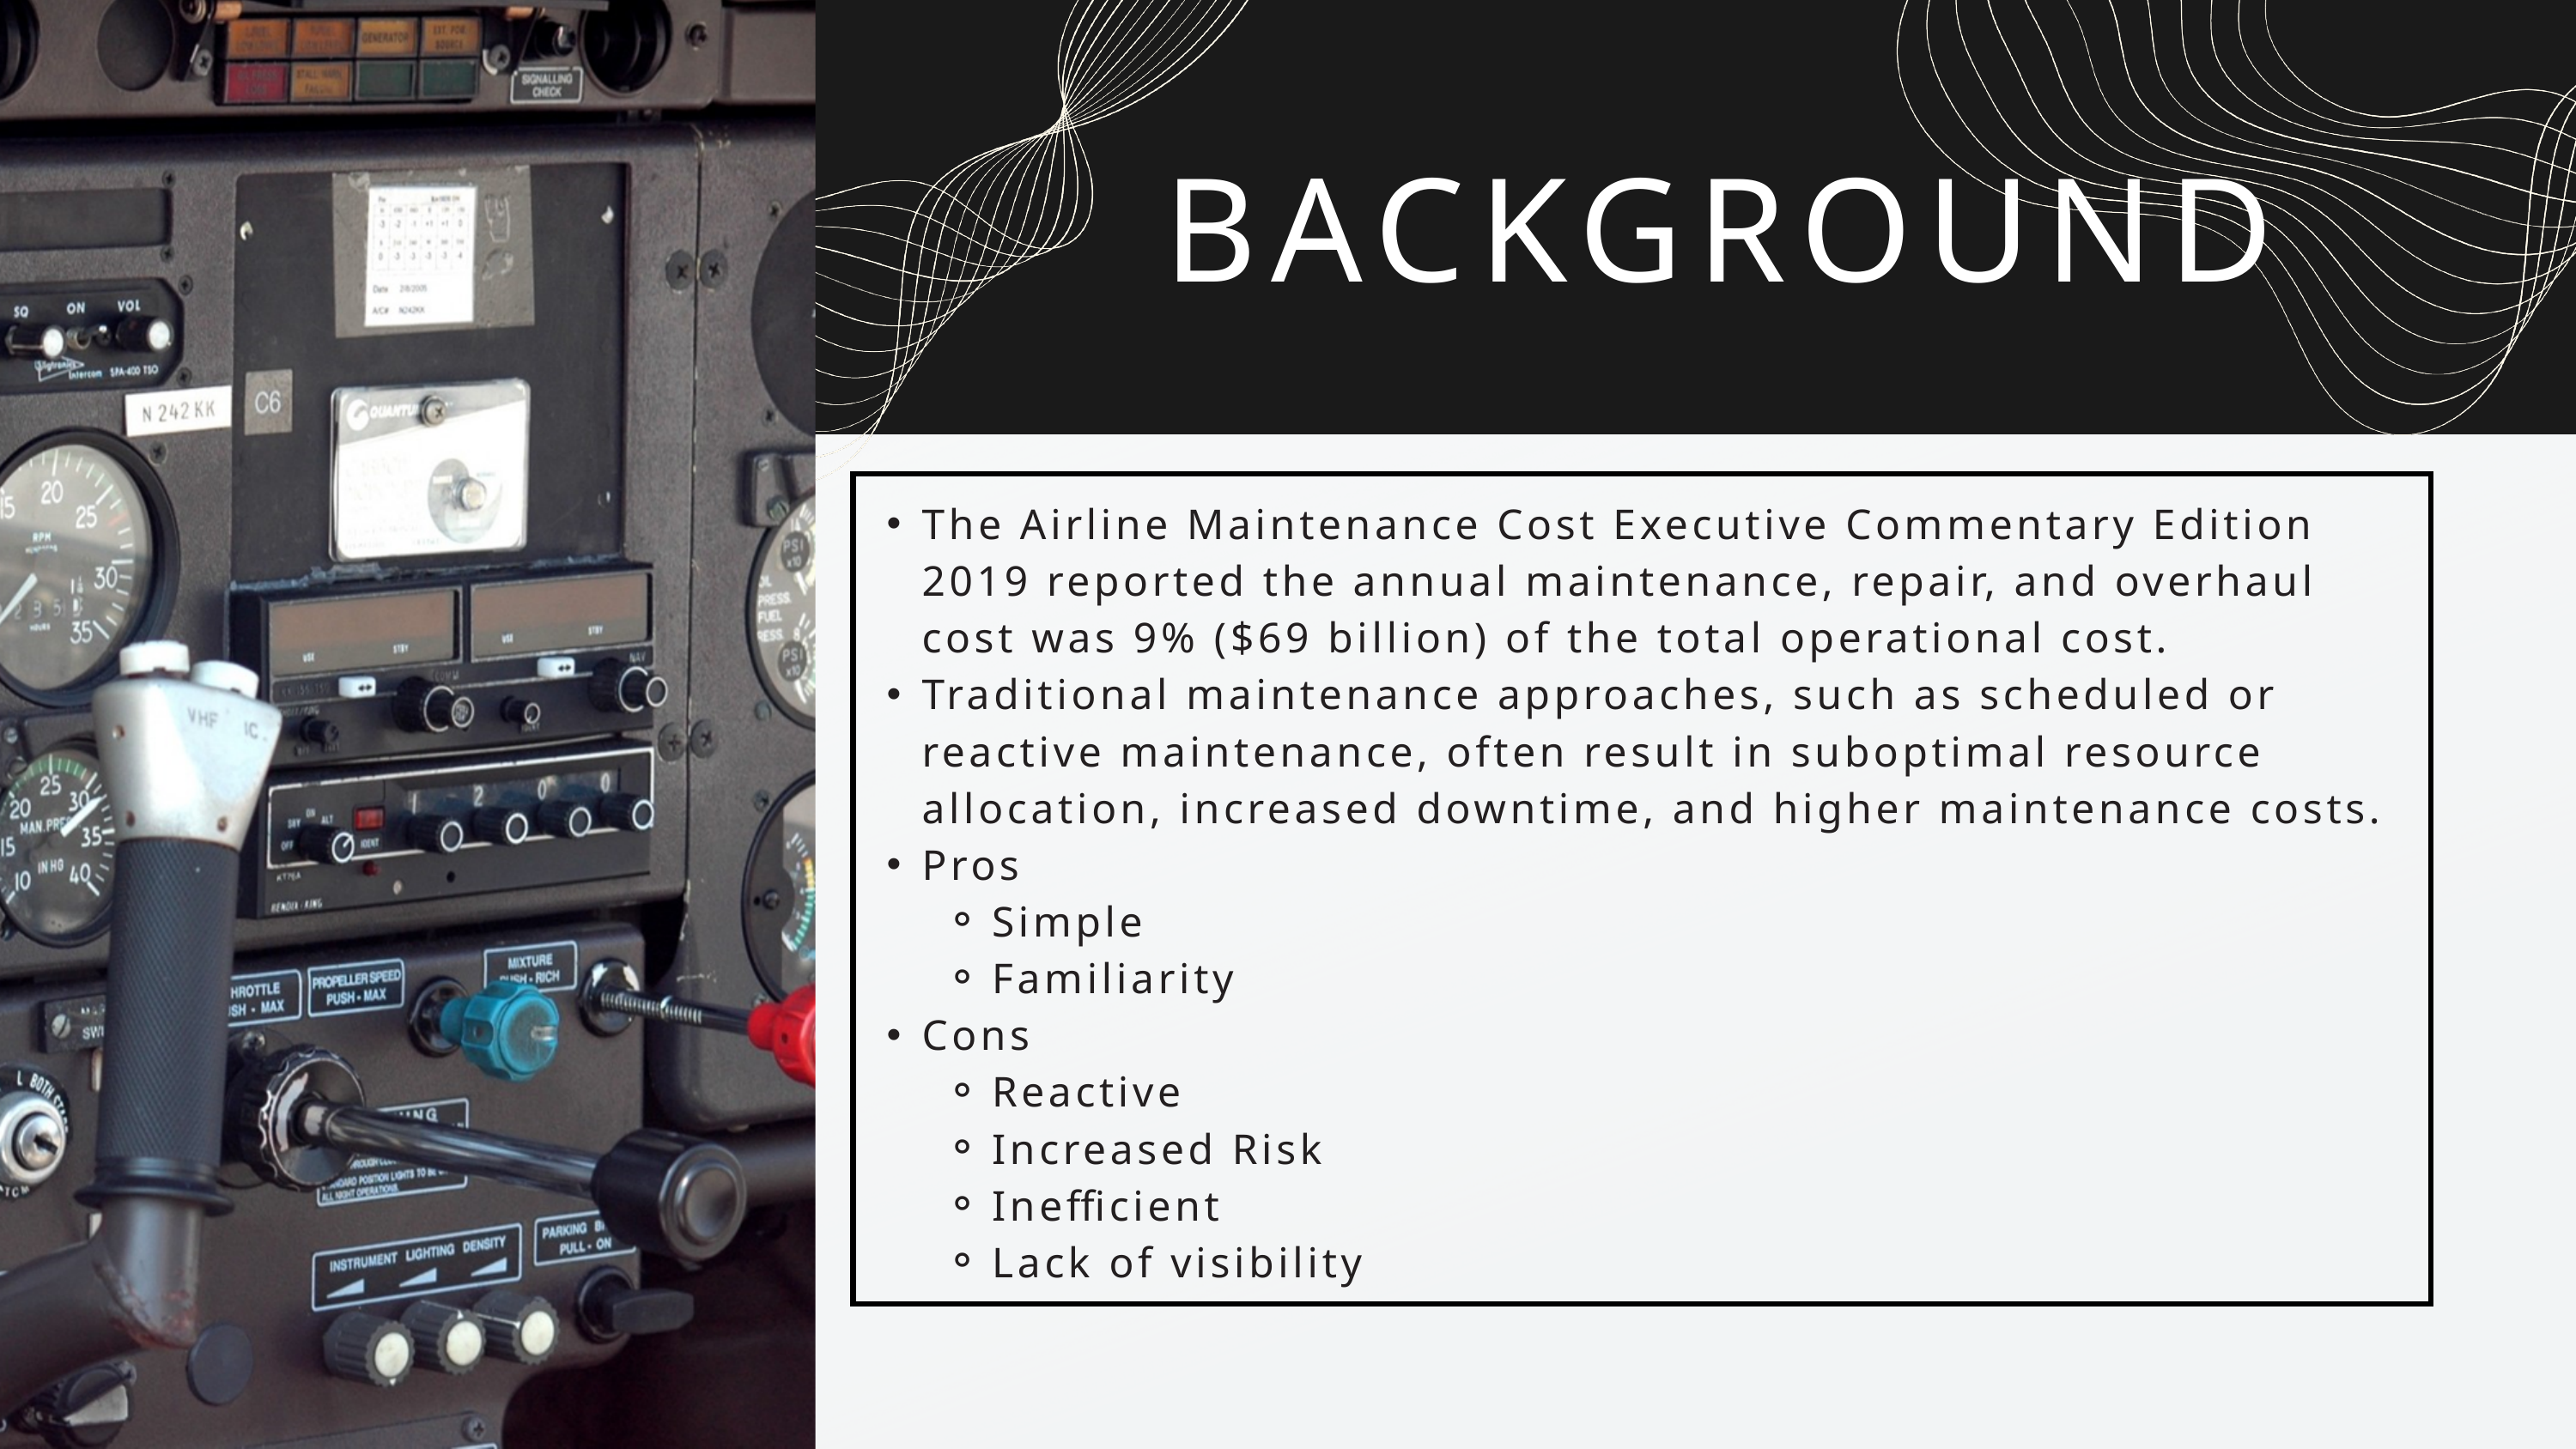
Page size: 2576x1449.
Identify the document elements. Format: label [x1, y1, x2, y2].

text_box [853, 473, 2432, 1304]
text_box [816, 445, 2576, 1449]
text_box [0, 0, 816, 1449]
text_box [816, 445, 1289, 485]
text_box [801, 0, 2576, 435]
